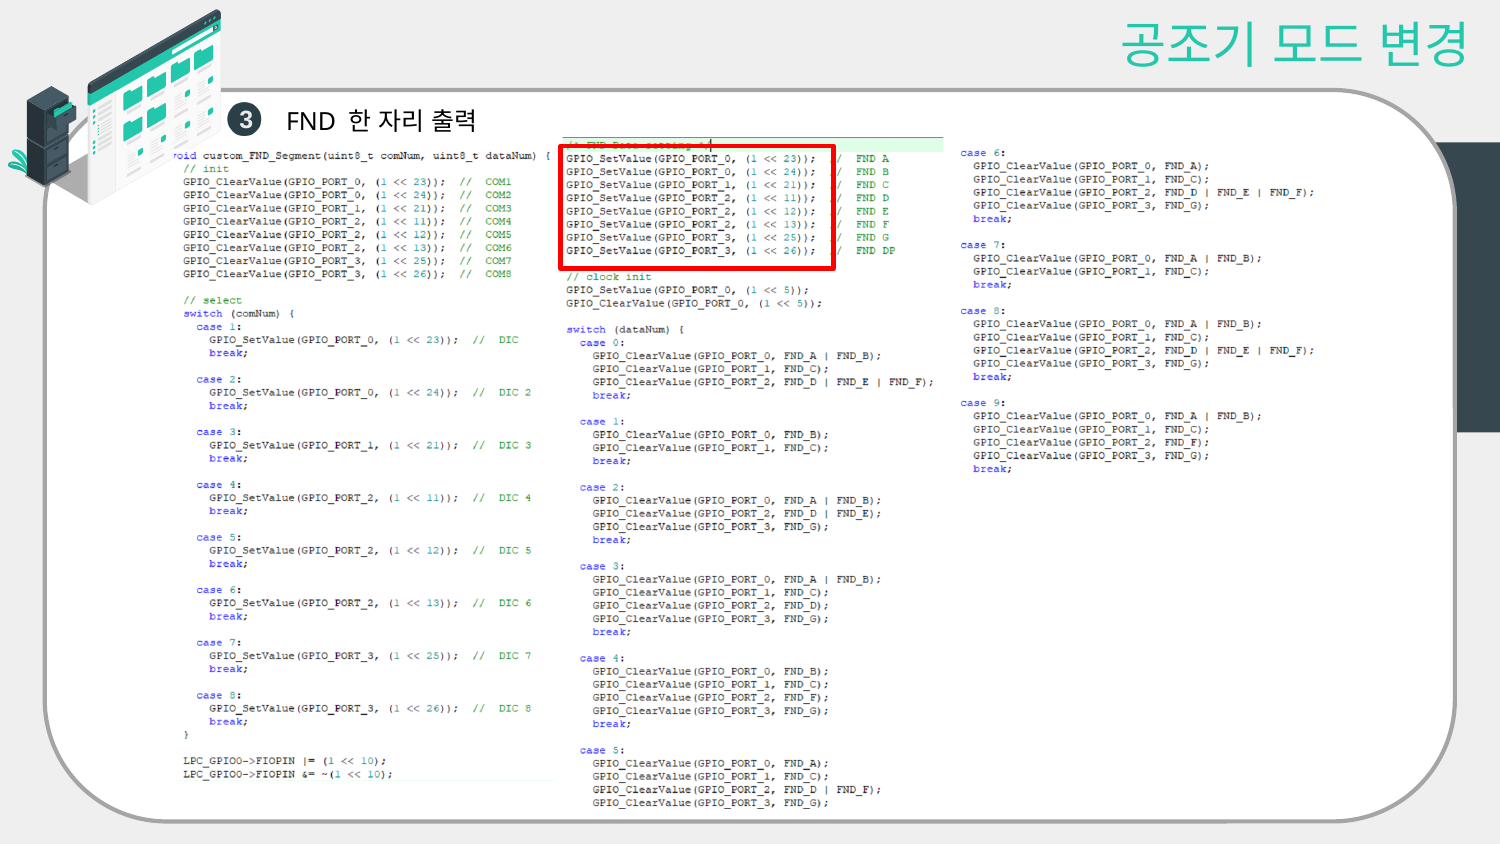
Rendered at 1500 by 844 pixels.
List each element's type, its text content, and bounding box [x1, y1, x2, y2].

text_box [173, 136, 1335, 809]
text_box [226, 102, 263, 135]
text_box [6, 9, 221, 206]
text_box [42, 87, 1457, 824]
text_box 공조기 모드 변경 [759, 0, 1500, 89]
text_box FND 한 자리 출력 [271, 98, 660, 135]
